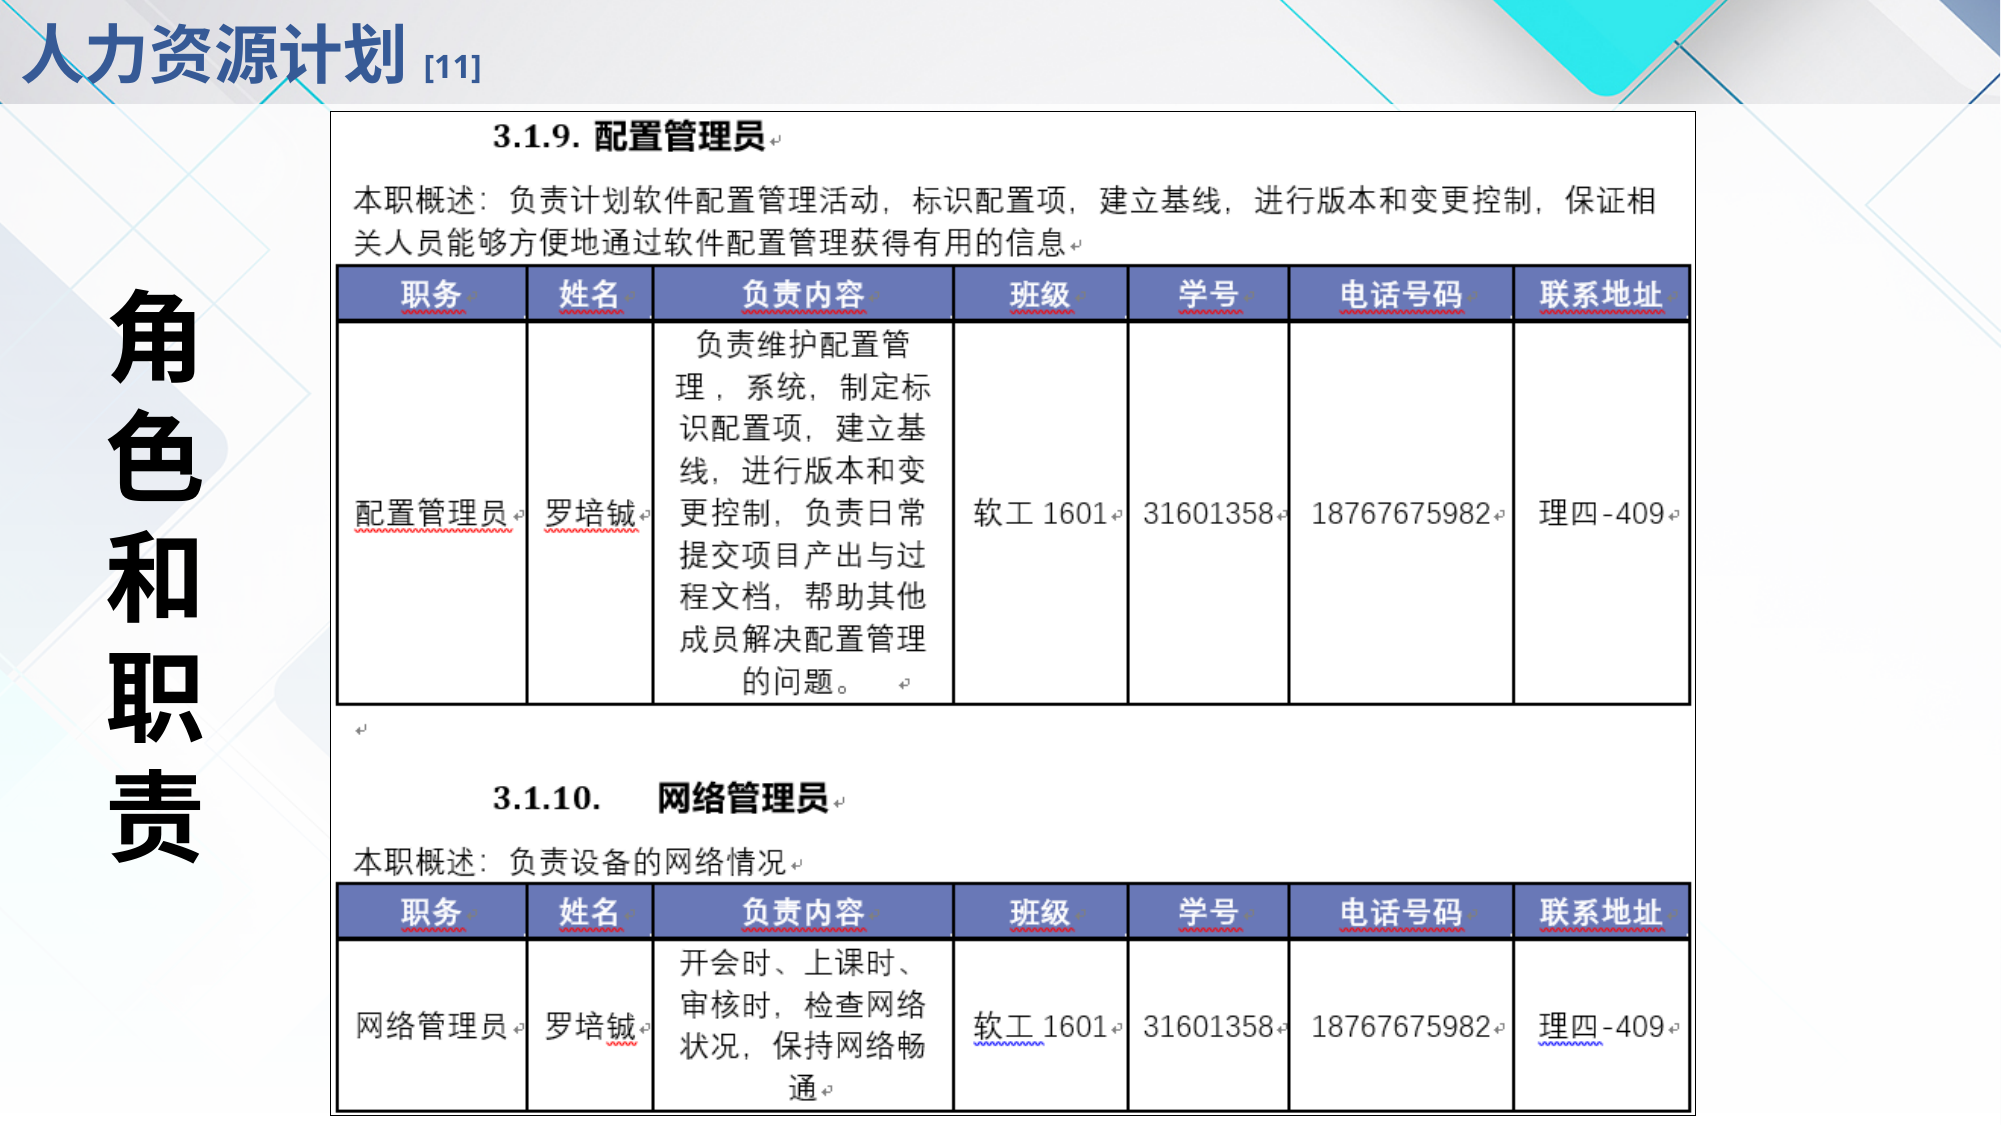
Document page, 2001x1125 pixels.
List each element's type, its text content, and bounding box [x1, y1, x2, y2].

title 人力资源计划[11] [5, 15, 1730, 101]
picture [330, 111, 1696, 1116]
text_box 角色和职责 [90, 267, 260, 882]
picture [0, 0, 2001, 1125]
